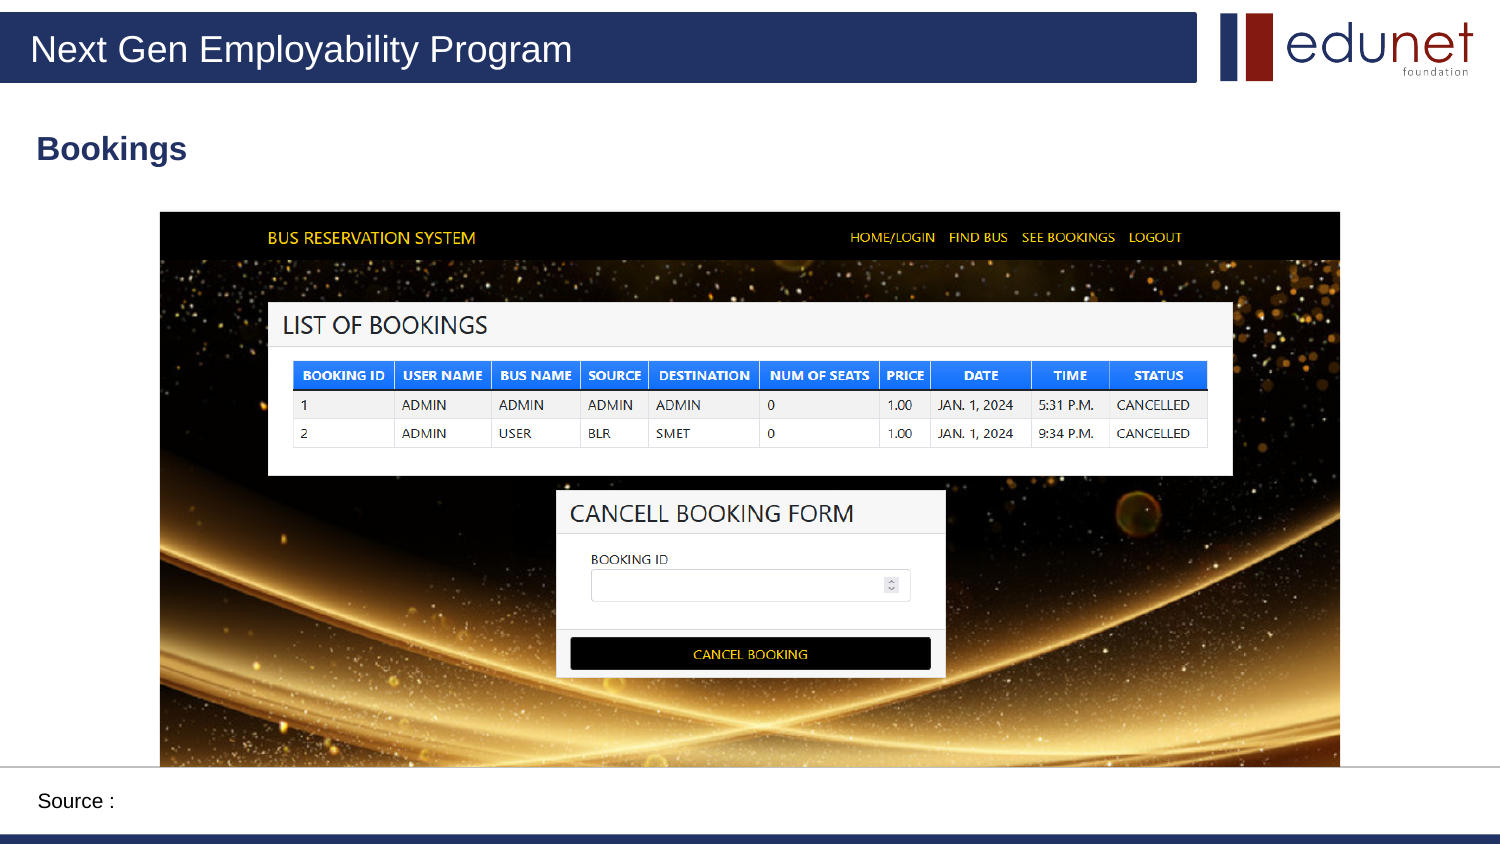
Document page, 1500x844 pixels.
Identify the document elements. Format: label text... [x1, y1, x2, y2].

text_box Source : [22, 776, 139, 826]
title Bookings [21, 111, 504, 165]
picture [1279, 14, 1482, 83]
picture [159, 209, 1341, 768]
